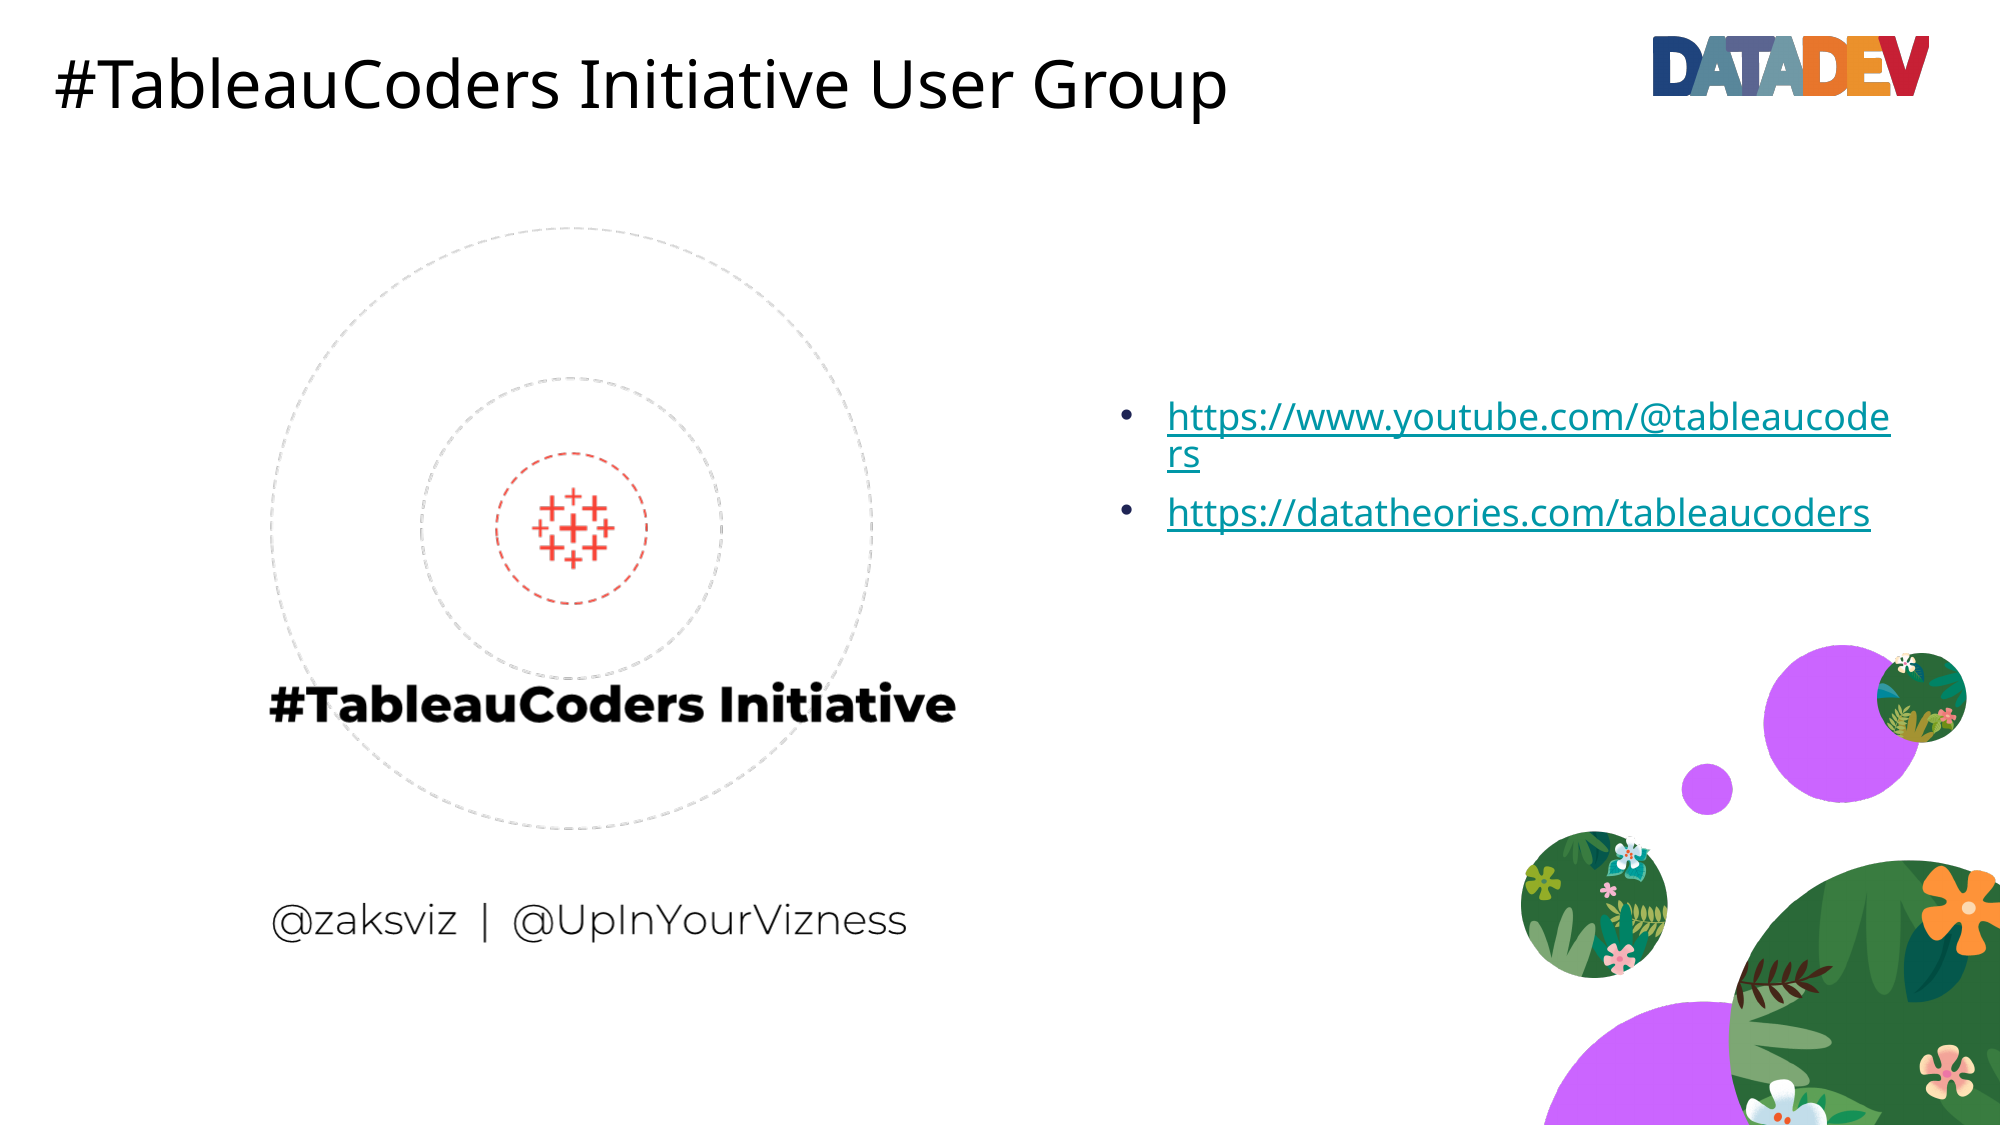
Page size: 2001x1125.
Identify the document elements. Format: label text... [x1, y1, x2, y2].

picture [1481, 636, 2000, 1125]
picture [127, 226, 1051, 971]
title #TableauCoders Initiative User Group [39, 38, 1705, 135]
list https://www.youtube.com/@tableaucoders https://datatheories.com/tableaucoders [1105, 386, 1913, 757]
picture [1653, 36, 1929, 96]
